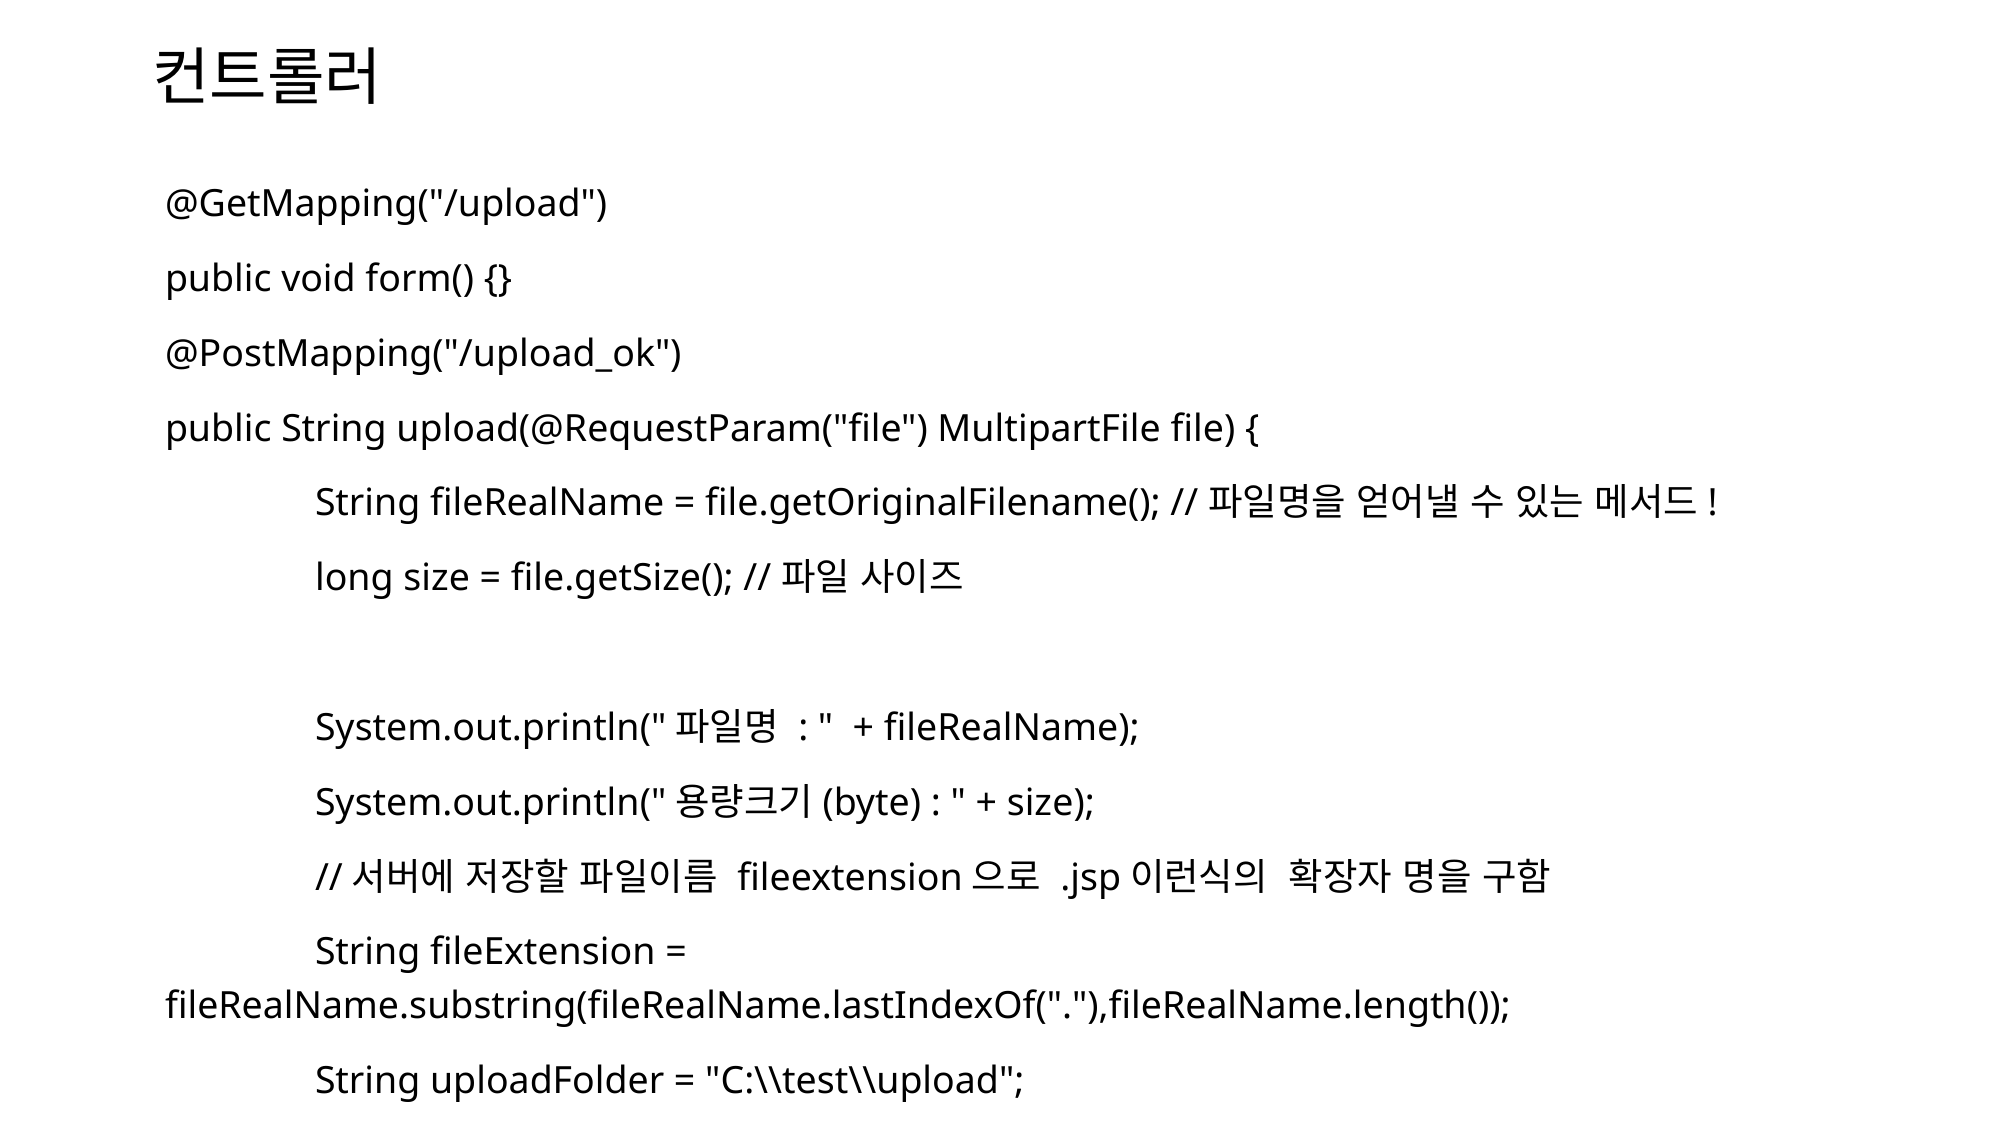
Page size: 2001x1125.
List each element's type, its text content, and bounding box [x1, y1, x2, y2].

list @GetMapping("/upload") public void form() {} @PostMapping("/upload_ok") public String upload(@RequestParam("file") MultipartFile file) { String fileRealName = file.getOriginalFilename(); //파일명을 얻어낼 수 있는 메서드! long size = file.getSize(); //파일 사이즈 System.out.println("파일명 : " + fileRealName); System.out.println("용량크기(byte) : " + size); //서버에 저장할 파일이름 fileextension으로 .jsp이런식의 확장자 명을 구함 String fileExtension = fileRealName.substring(fileRealName.lastIndexOf("."),fileRealName.length()); String uploadFolder = "C:\\test\\upload"; [137, 162, 1863, 1080]
title 컨트롤러 [137, 22, 1863, 136]
